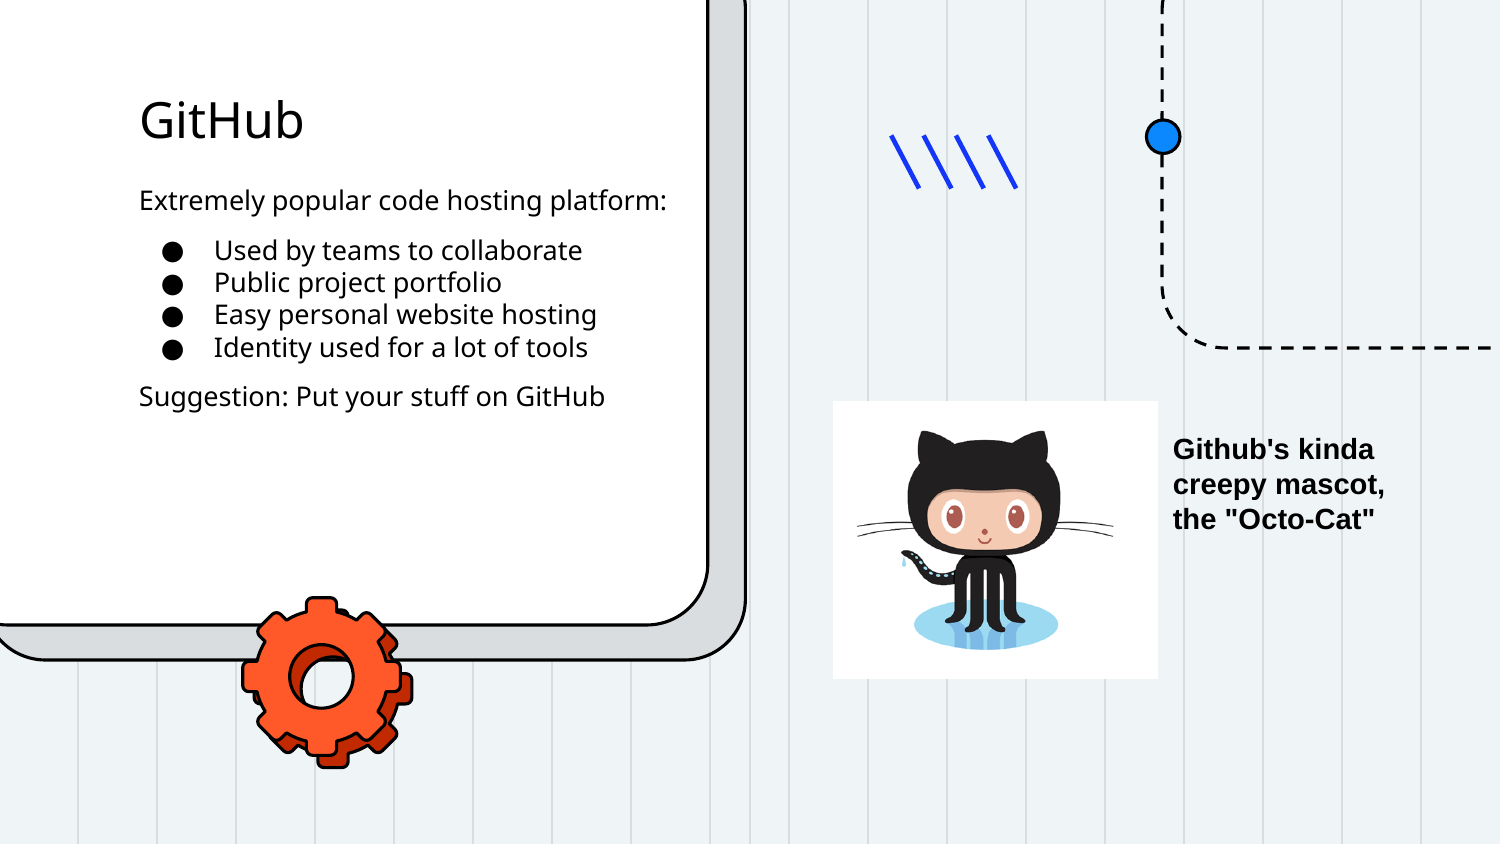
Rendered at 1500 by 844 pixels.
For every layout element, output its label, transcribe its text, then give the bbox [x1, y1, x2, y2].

title GitHub [124, 88, 561, 164]
subtitle Extremely popular code hosting platform: Used by teams to collaborate Public project portfolio Easy personal website hosting Identity used for a lot of tools Suggestion: Put your stuff on GitHub [123, 168, 688, 529]
picture [833, 401, 1159, 679]
text_box Github's kinda creepy mascot, the "Octo-Cat" [1163, 415, 1451, 585]
